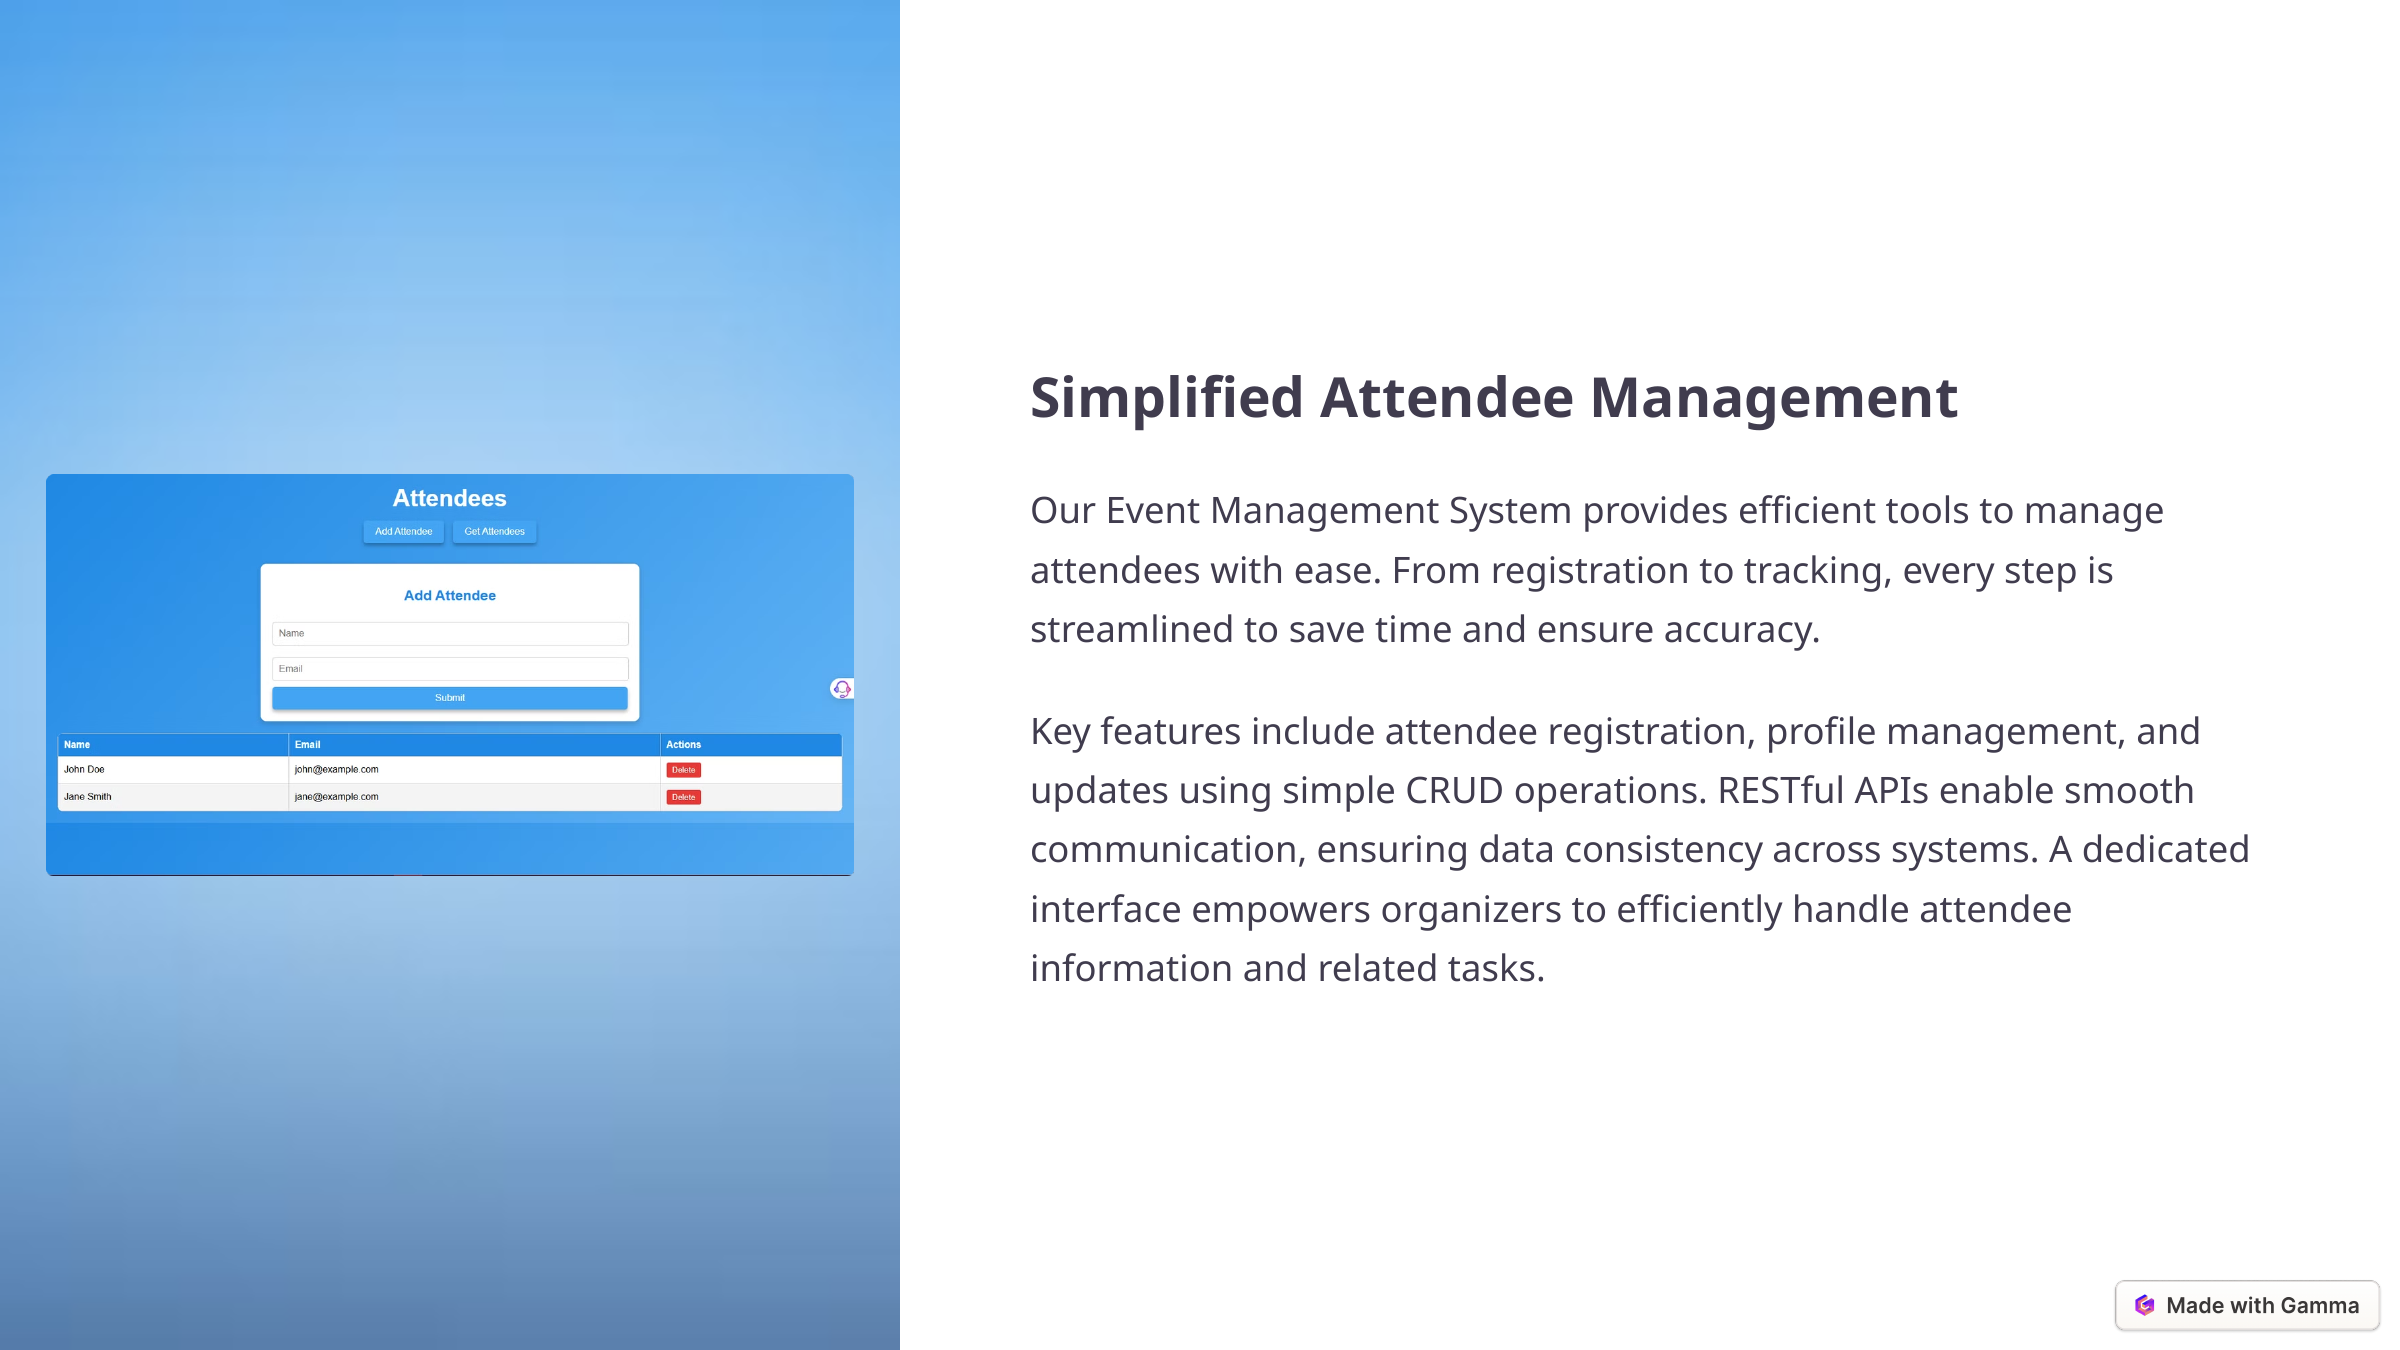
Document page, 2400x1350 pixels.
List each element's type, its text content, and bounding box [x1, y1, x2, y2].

text_box Key features include attendee registration, profile management, and updates using simple CRUD operations. RESTful APIs enable smooth communication, ensuring data consistency across systems. A dedicated interface empowers organizers to efficiently handle attendee information and related tasks. [1030, 692, 2270, 990]
text_box Our Event Management System provides efficient tools to manage attendees with ease. From registration to tracking, every step is streamlined to save time and ensure accuracy. [1030, 471, 2270, 651]
picture [0, 0, 900, 1350]
picture [2106, 1271, 2389, 1339]
text_box Simplified Attendee Management [1030, 360, 1969, 430]
